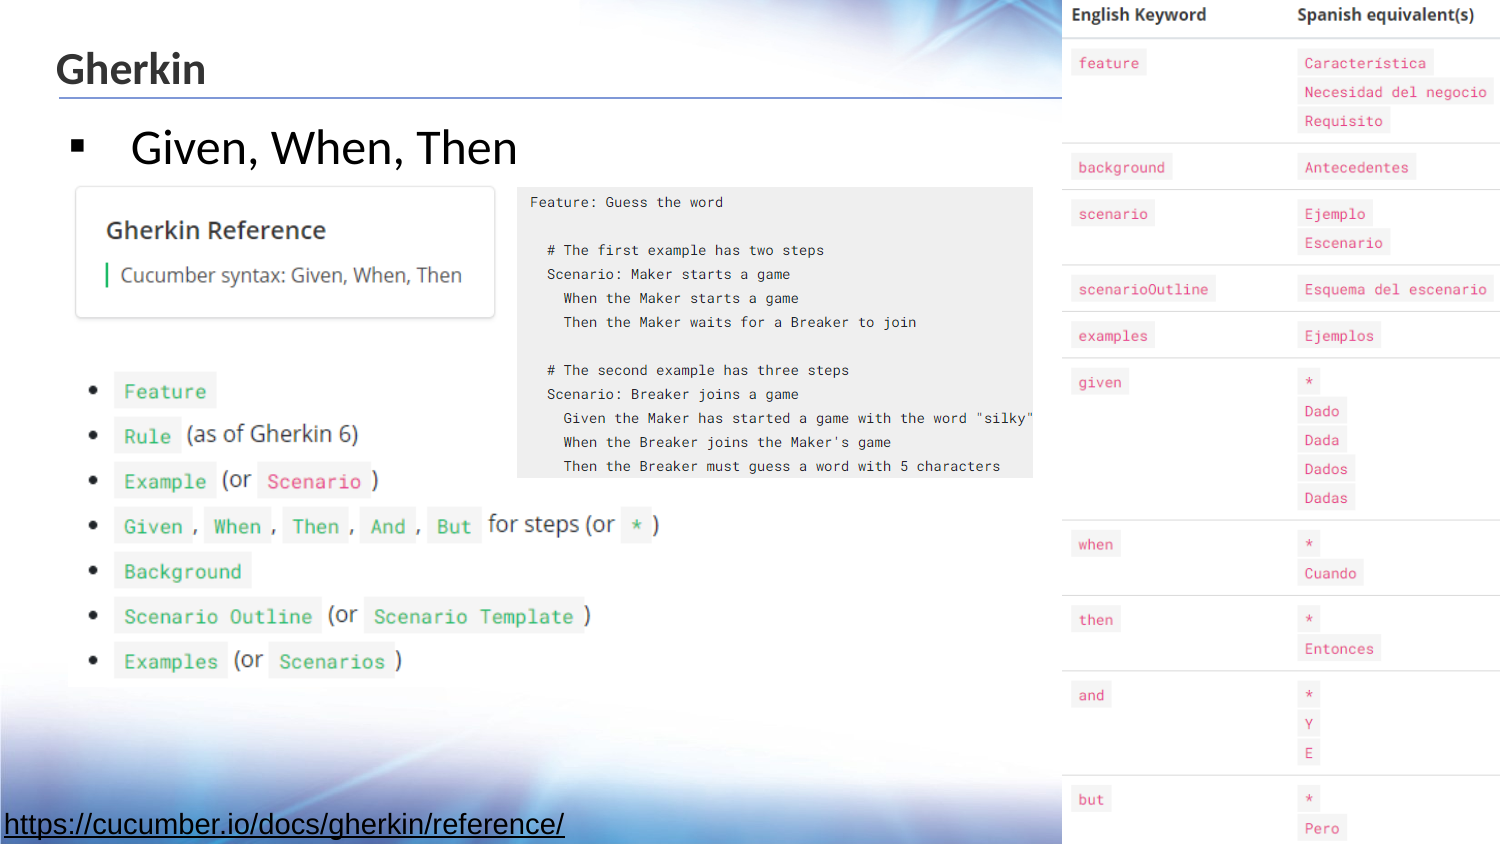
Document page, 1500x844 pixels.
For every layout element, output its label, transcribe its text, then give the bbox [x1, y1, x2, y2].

picture [64, 171, 509, 326]
title Gherkin [40, 33, 1057, 98]
picture [0, 0, 1500, 844]
list Given, When, Then [40, 106, 1057, 214]
text_box https://cucumber.io/docs/gherkin/reference/ [0, 797, 581, 844]
